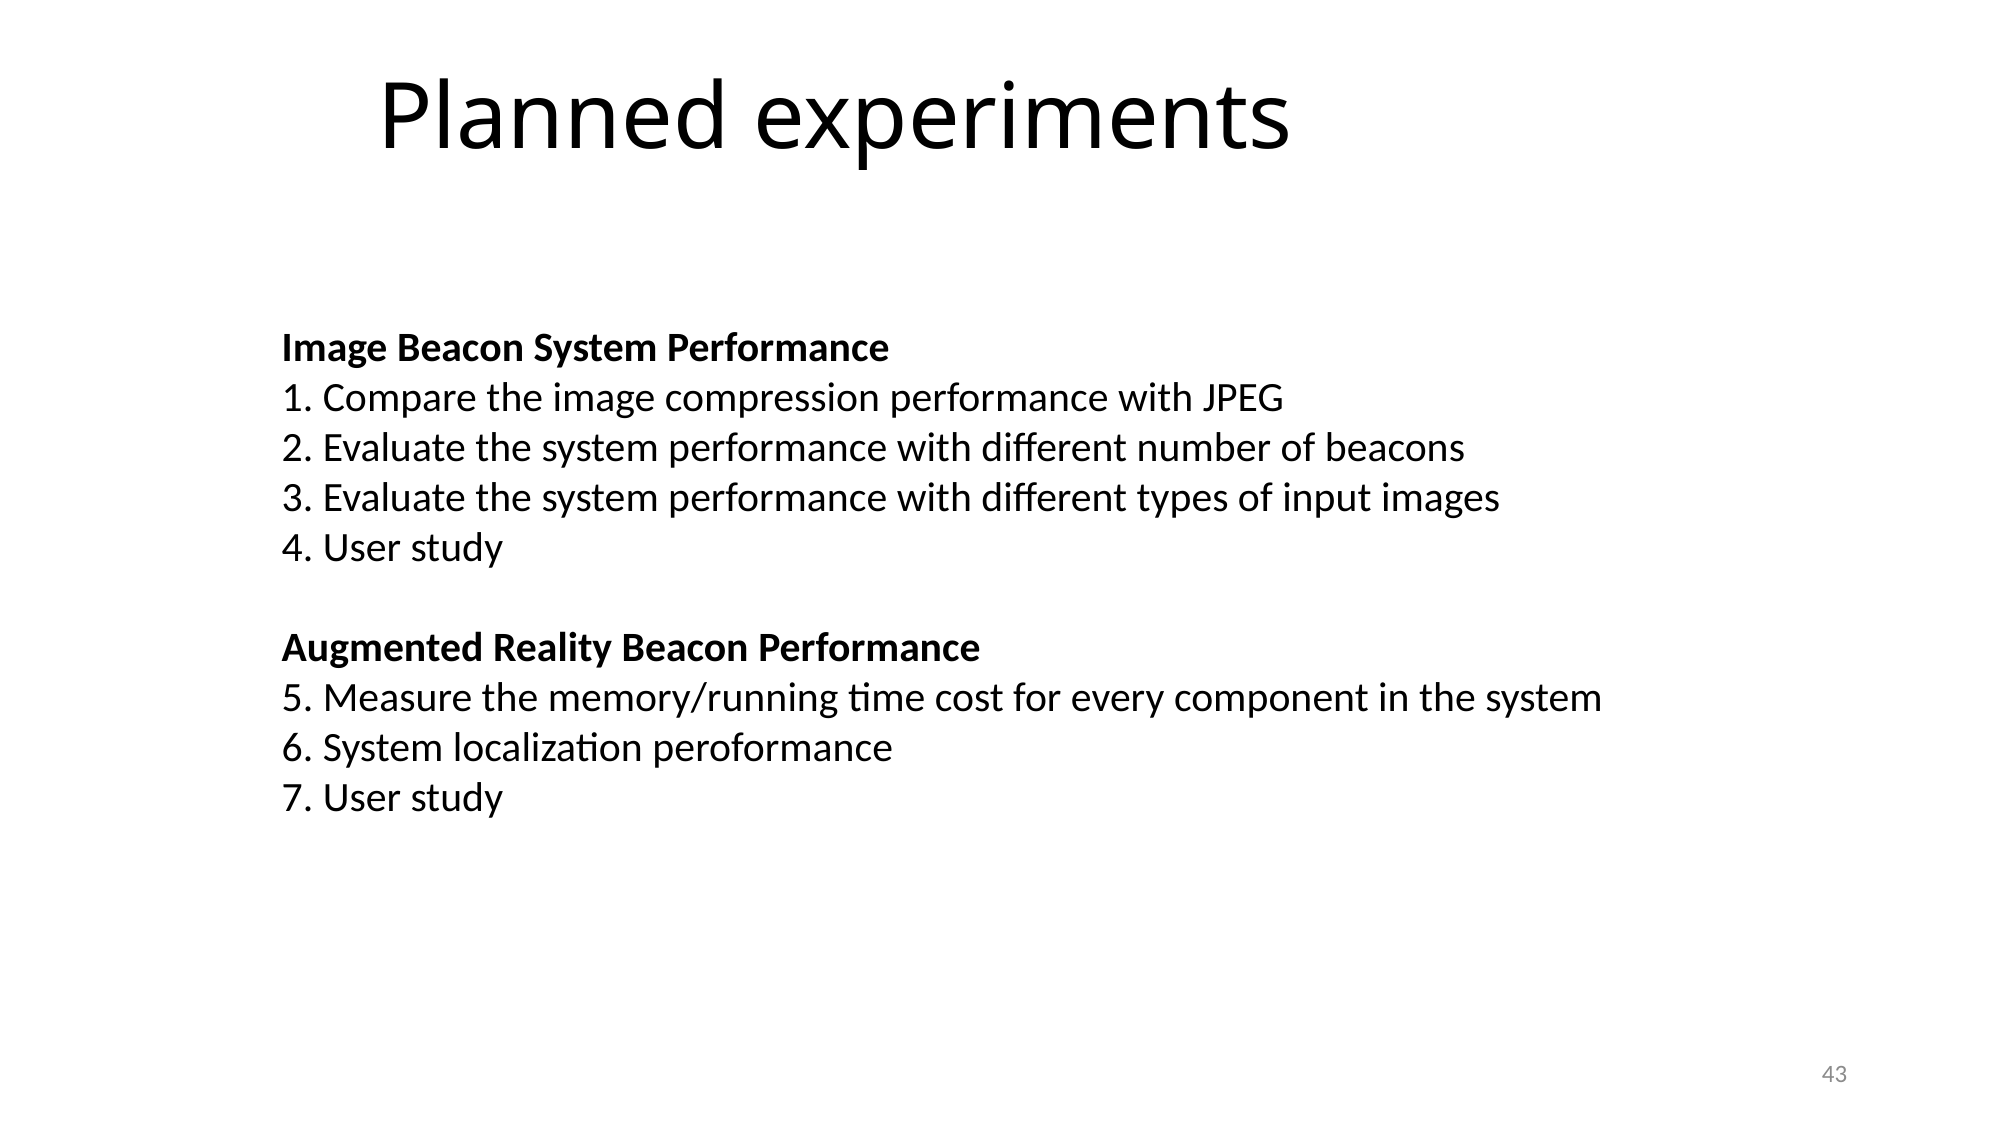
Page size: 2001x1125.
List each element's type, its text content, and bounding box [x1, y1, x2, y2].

slide_number 43 [1412, 1042, 1863, 1103]
text_box Planned experiments [362, 40, 1430, 183]
text_box Image Beacon System Performance 1. Compare the image compression performance with JPEG 2. Evaluate the system performance with different number of beacons 3. Evaluate the system performance with different types of input images 4. User study Augmented Reality Beacon Performance 5. Measure the memory/running time cost for every component in the system 6. System localization peroformance 7. User study [266, 312, 1675, 888]
